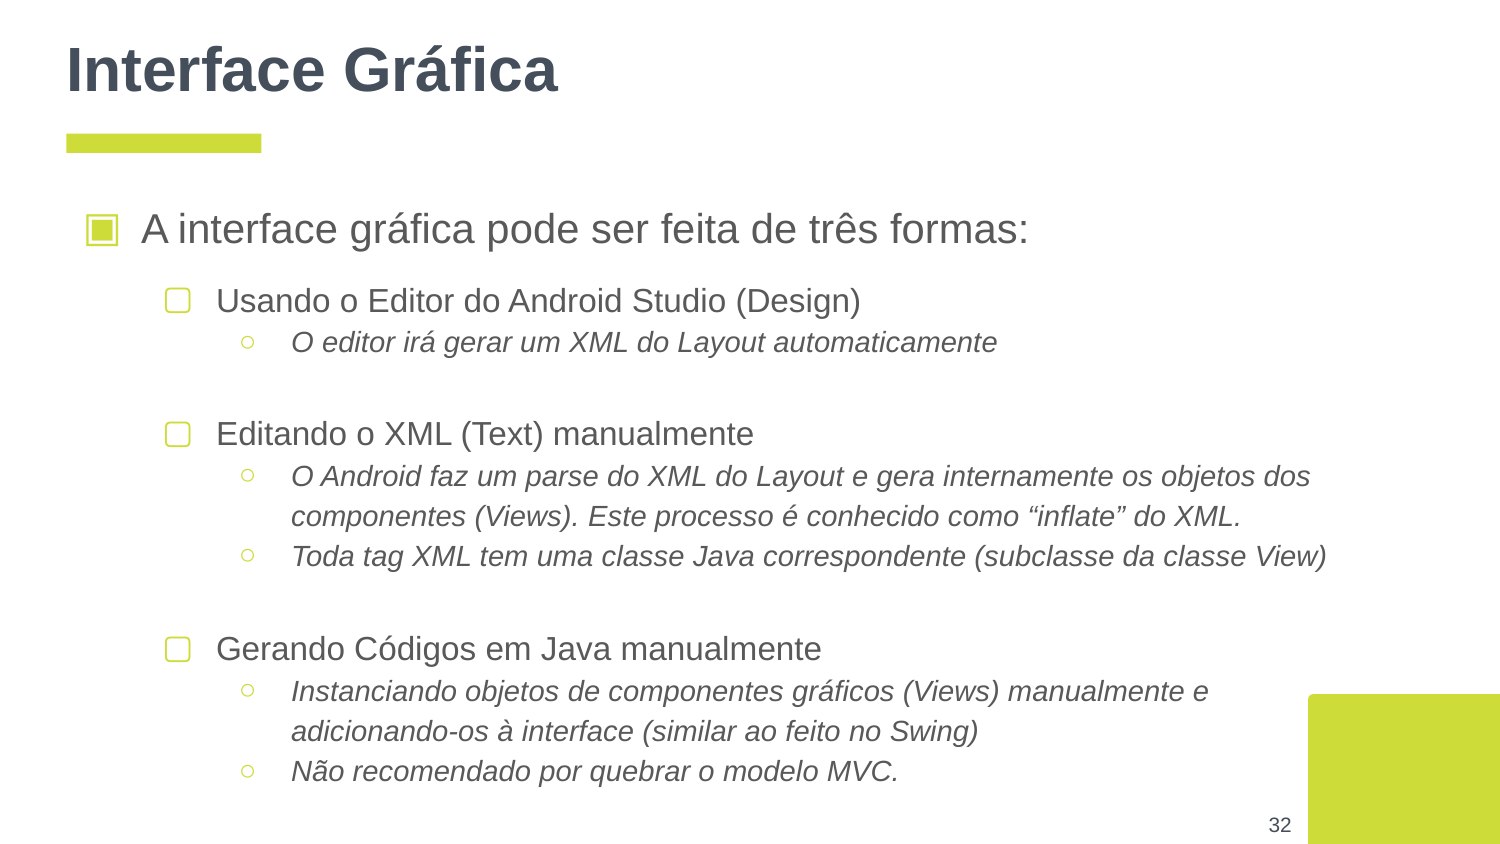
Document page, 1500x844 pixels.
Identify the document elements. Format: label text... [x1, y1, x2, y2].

list Editando o XML (Text) manualmente O Android faz um parse do XML do Layout e gera internamente os objetos dos componentes (Views). Este processo é conhecido como “inflate” do XML. Toda tag XML tem uma classe Java correspondente (subclasse da classe View) [51, 340, 1449, 595]
title Interface Gráfica [51, 0, 1449, 134]
list A interface gráfica pode ser feita de três formas: Usando o Editor do Android Studio (Design) O editor irá gerar um XML do Layout automaticamente [51, 179, 1449, 340]
list Gerando Códigos em Java manualmente Instanciando objetos de componentes gráficos (Views) manualmente e adicionando-os à interface (similar ao feito no Swing) Não recomendado por quebrar o modelo MVC. [51, 595, 1449, 811]
slide_number 32 [1216, 791, 1307, 844]
